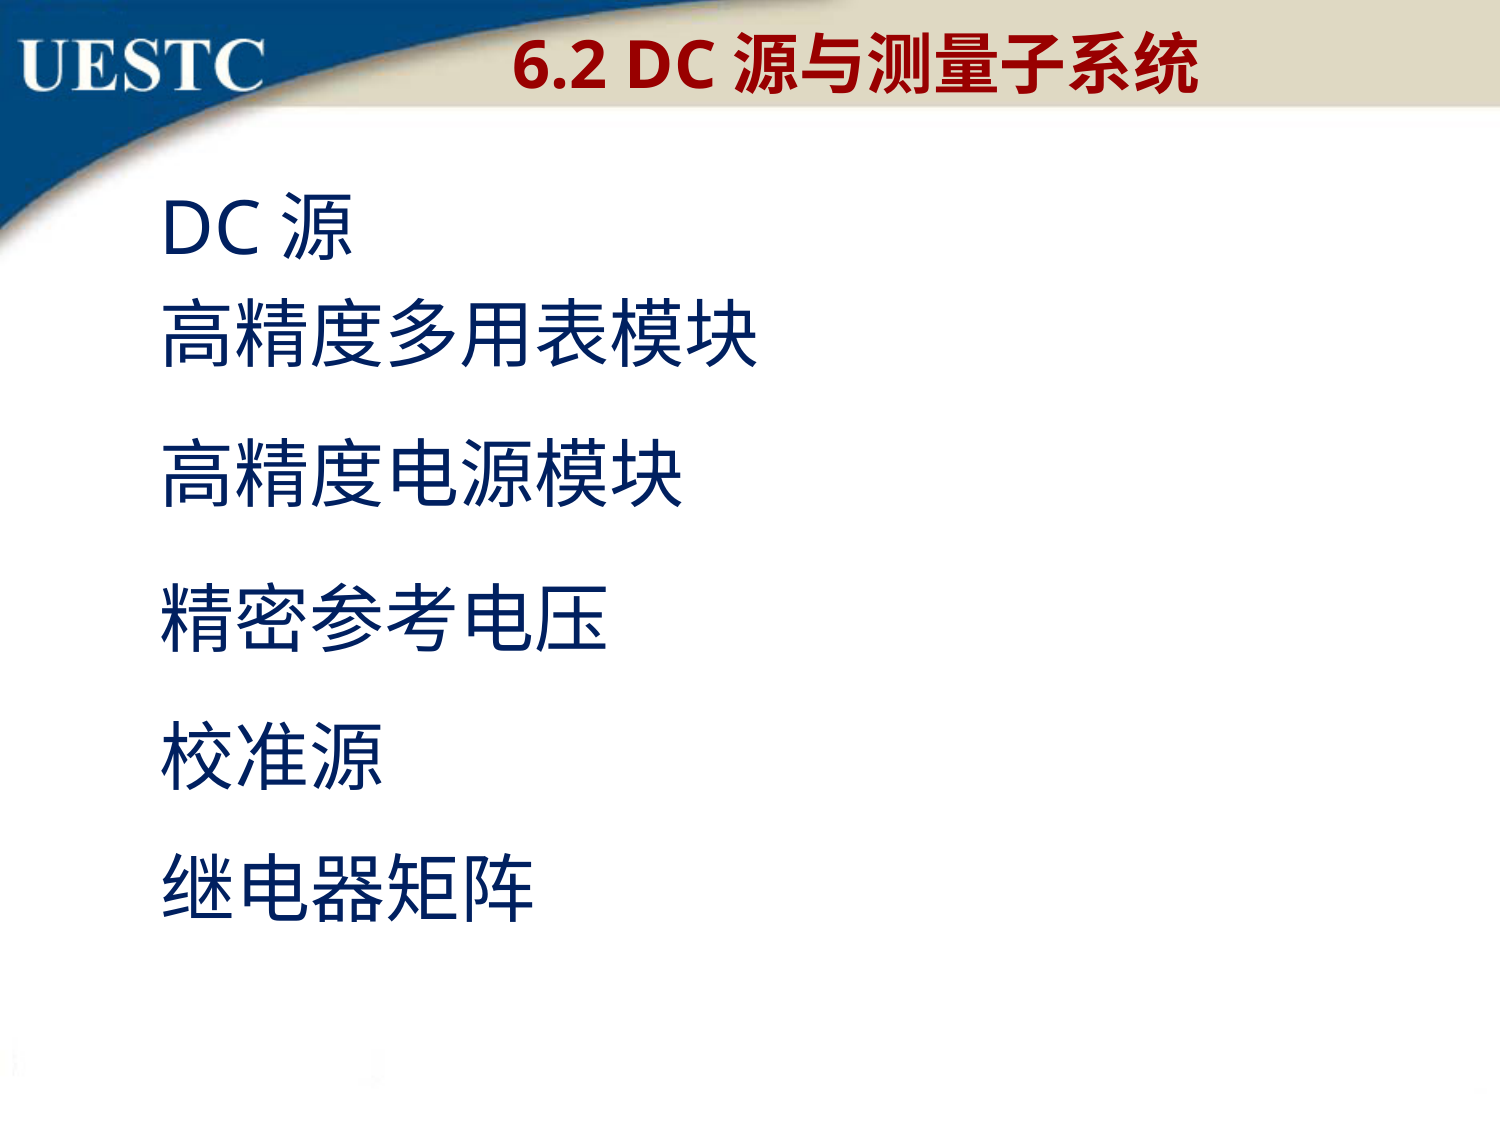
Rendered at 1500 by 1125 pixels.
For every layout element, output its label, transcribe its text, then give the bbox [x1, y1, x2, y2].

text_box 继电器矩阵 [136, 826, 1023, 963]
text_box 高精度多用表模块 [135, 267, 1022, 407]
text_box 高精度电源模块 [135, 407, 1022, 548]
text_box 6.2 DC源与测量子系统 [312, 0, 1400, 138]
text_box 精密参考电压 [135, 552, 1022, 691]
text_box DC源 [135, 160, 479, 301]
picture [0, 0, 1500, 1125]
text_box 校准源 [135, 689, 1022, 830]
